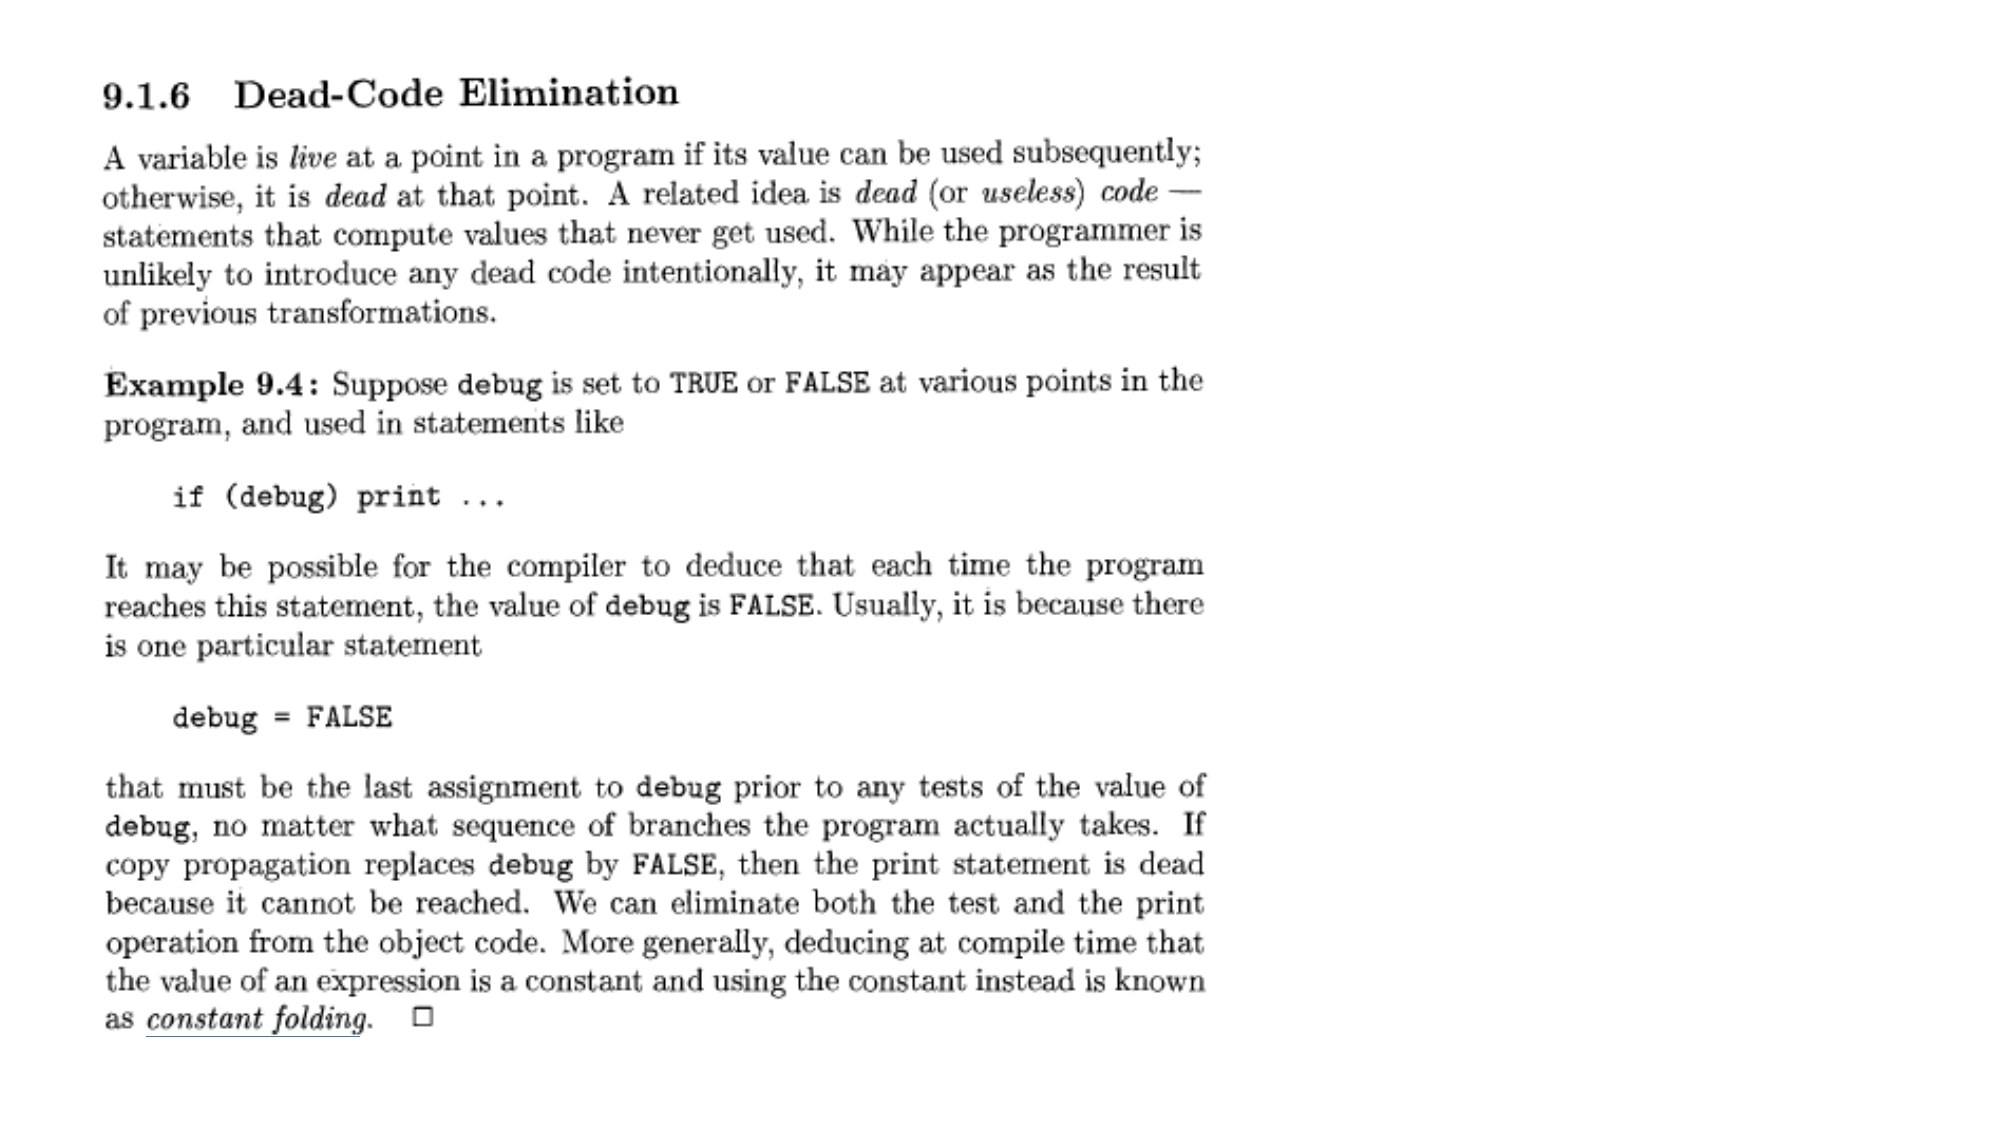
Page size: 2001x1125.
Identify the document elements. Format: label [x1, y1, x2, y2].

picture [77, 64, 1232, 1052]
